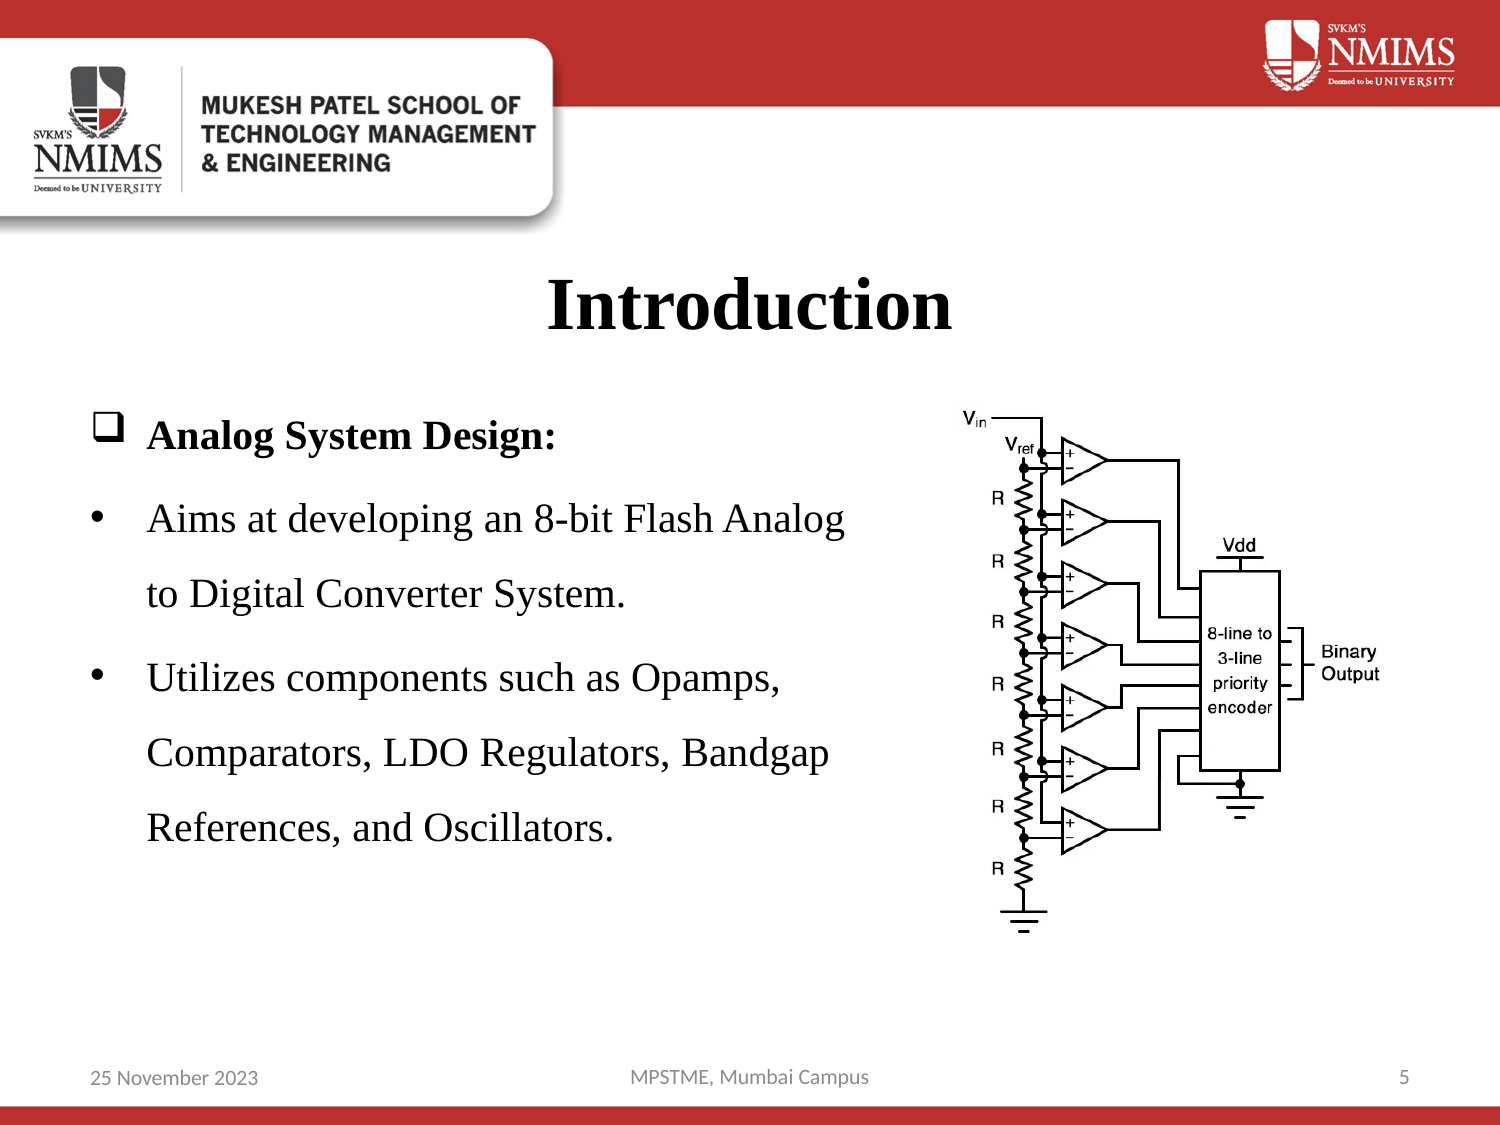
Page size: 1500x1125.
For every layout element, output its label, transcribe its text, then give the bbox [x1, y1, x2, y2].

slide_number 5 [1074, 1045, 1425, 1106]
title Introduction [75, 224, 1425, 375]
picture [0, 0, 1500, 1125]
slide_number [75, 1046, 425, 1107]
footer MPSTME, Mumbai Campus [512, 1045, 988, 1106]
list Analog System Design: Aims at developing an 8-bit Flash Analog to Digital Converter System. Utilizes components such as Opamps, Comparators, LDO Regulators, Bandgap References, and Oscillators. [75, 375, 875, 1043]
